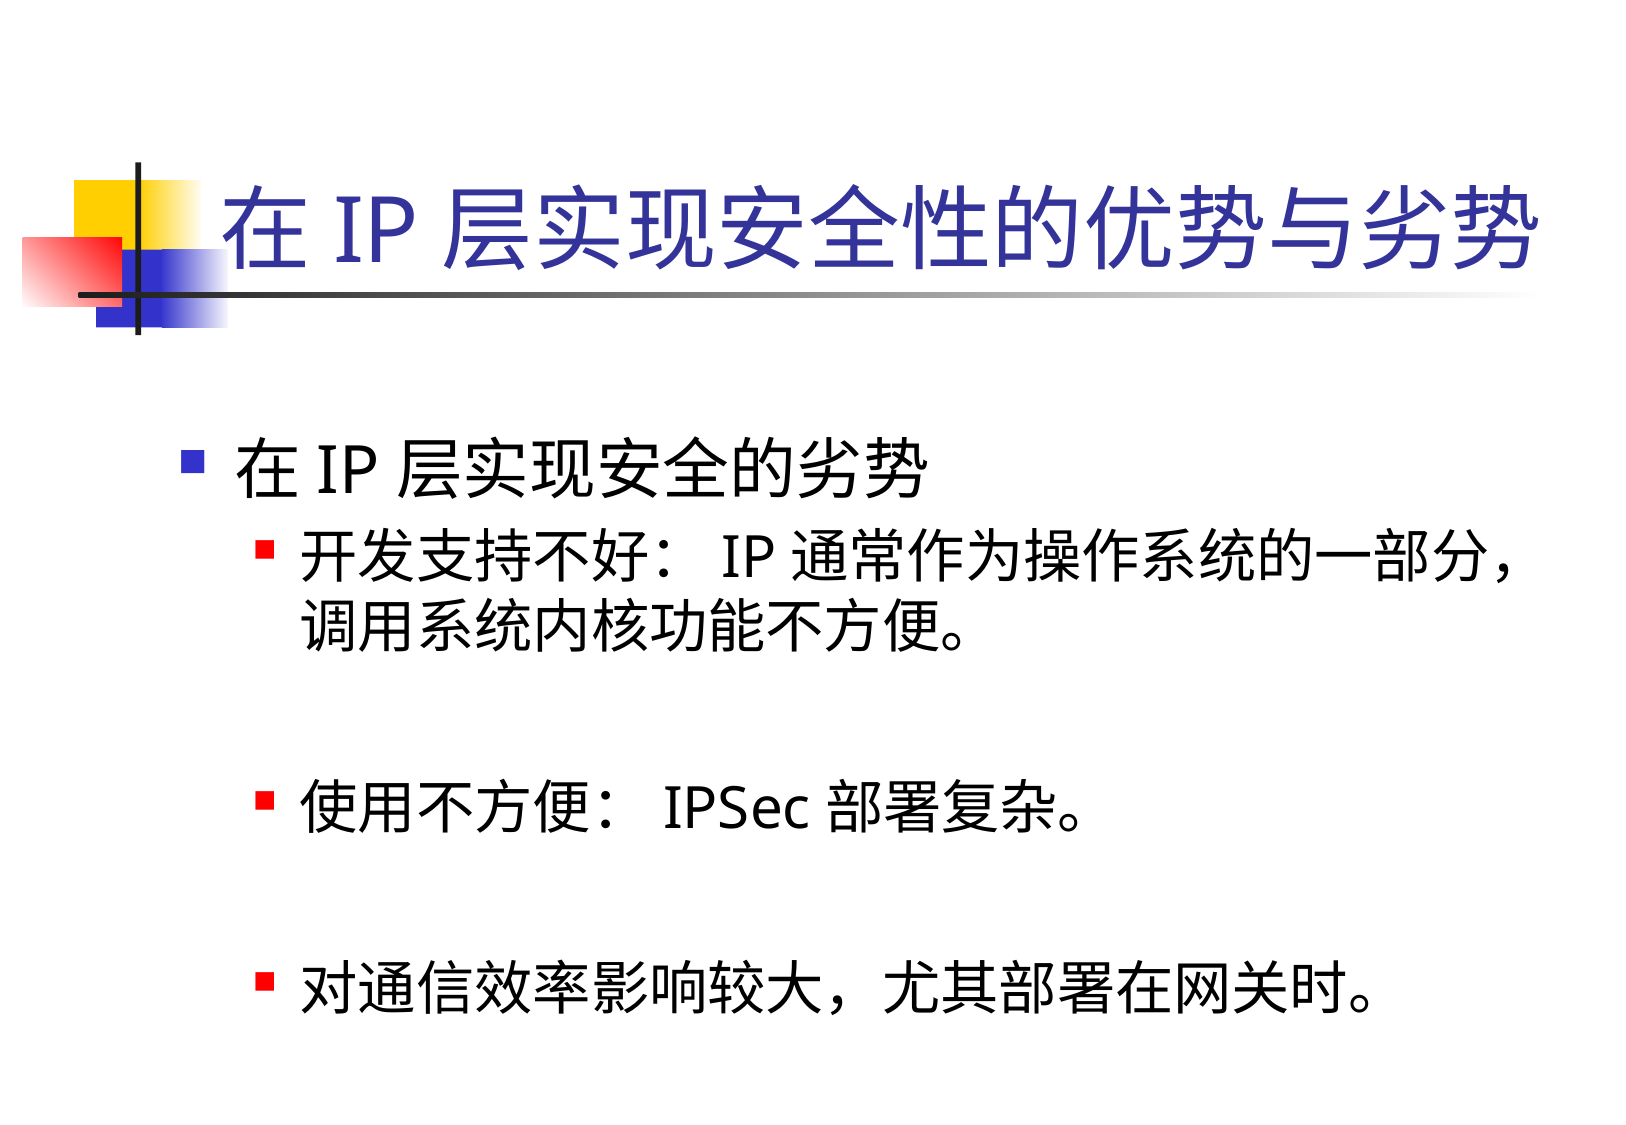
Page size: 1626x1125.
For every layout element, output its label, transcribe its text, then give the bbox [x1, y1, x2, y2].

list 在IP层实现安全的劣势 开发支持不好：IP通常作为操作系统的一部分，调用系统内核功能不方便。 使用不方便：IPSec部署复杂。 对通信效率影响较大，尤其部署在网关时。 [162, 326, 1545, 1002]
title 在IP层实现安全性的优势与劣势 [204, 101, 1590, 289]
